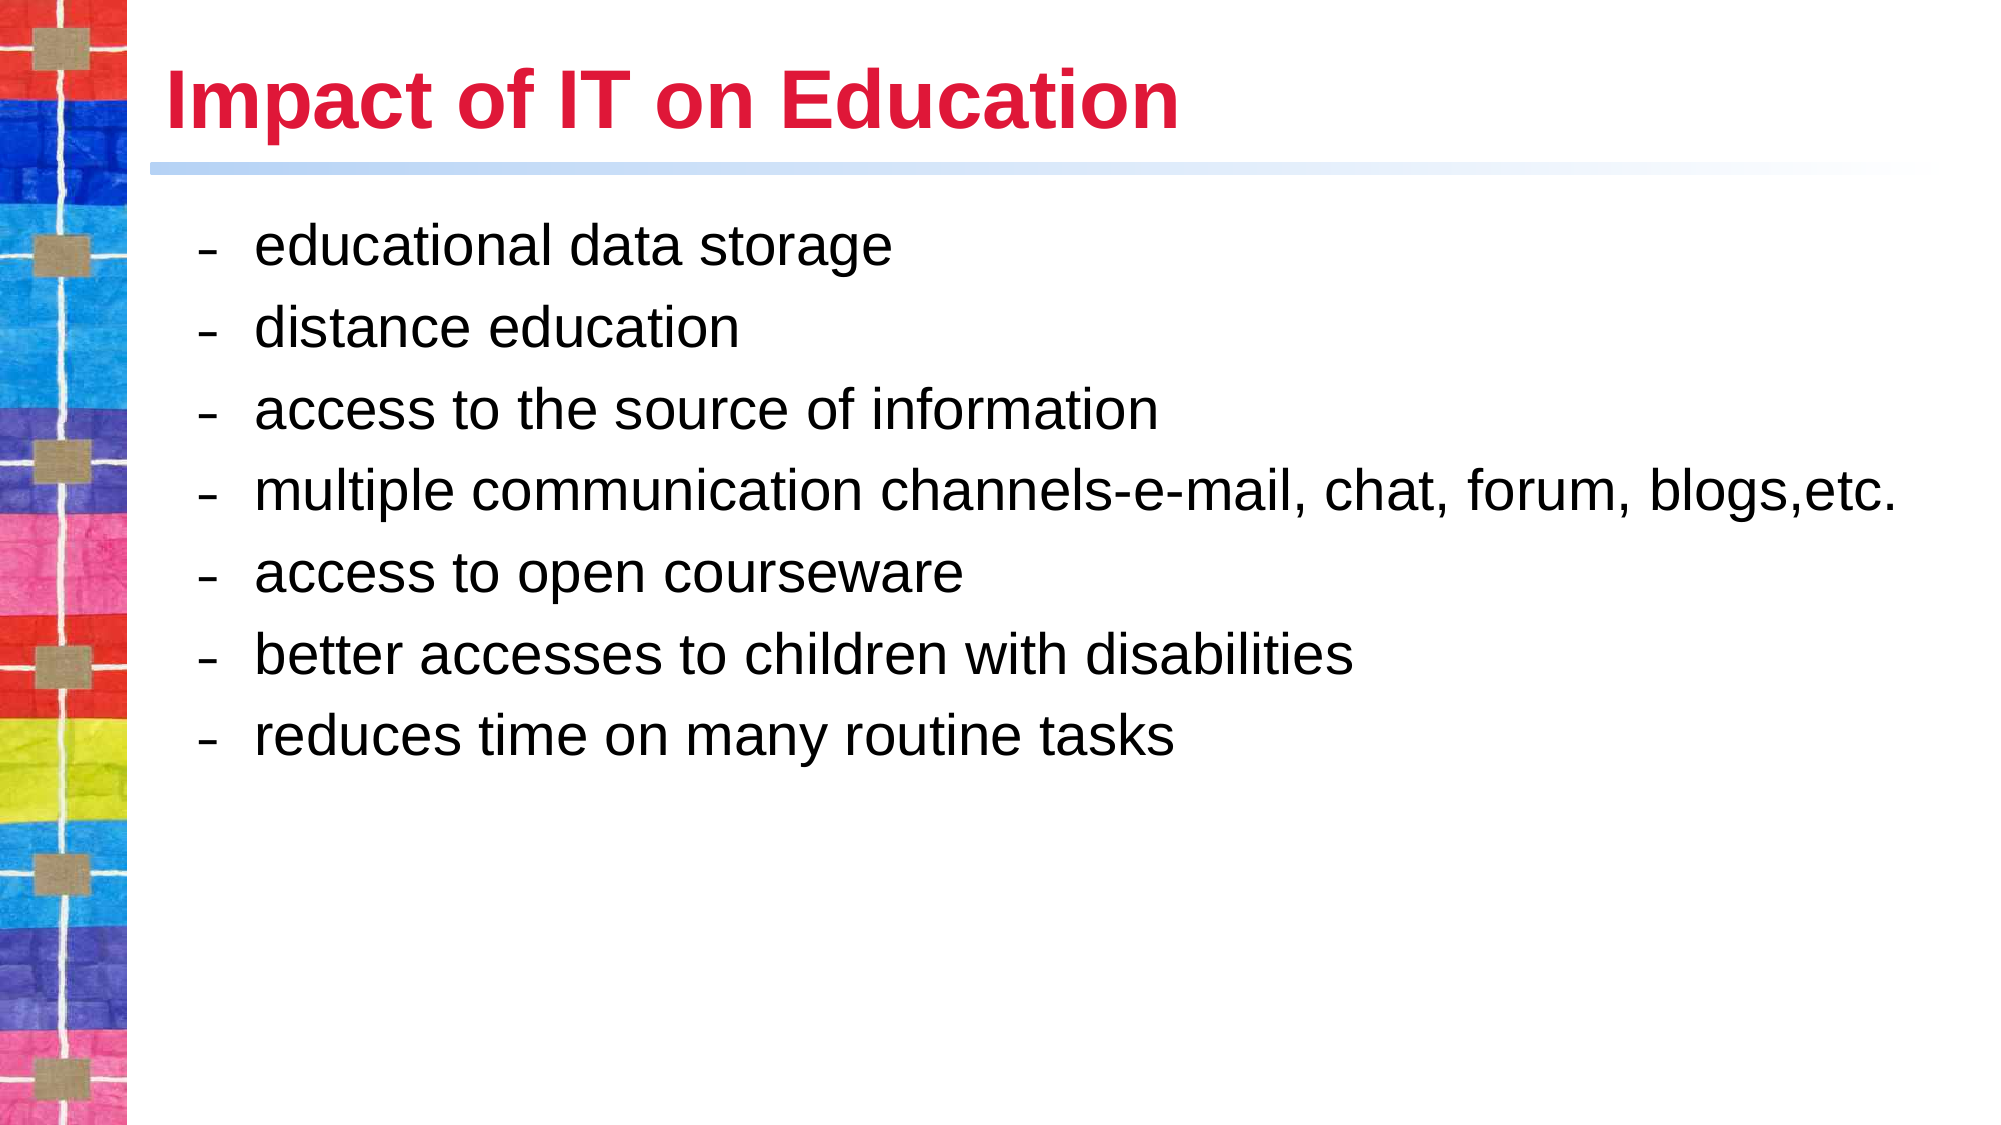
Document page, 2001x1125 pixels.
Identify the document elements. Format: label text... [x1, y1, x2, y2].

title Impact of IT on Education [150, 37, 1950, 175]
list educational data storage distance education access to the source of information multiple communication channels-e-mail, chat, forum, blogs,etc. access to open courseware better accesses to children with disabilities reduces time on many routine tasks [183, 200, 1917, 1009]
picture [0, 0, 127, 1125]
